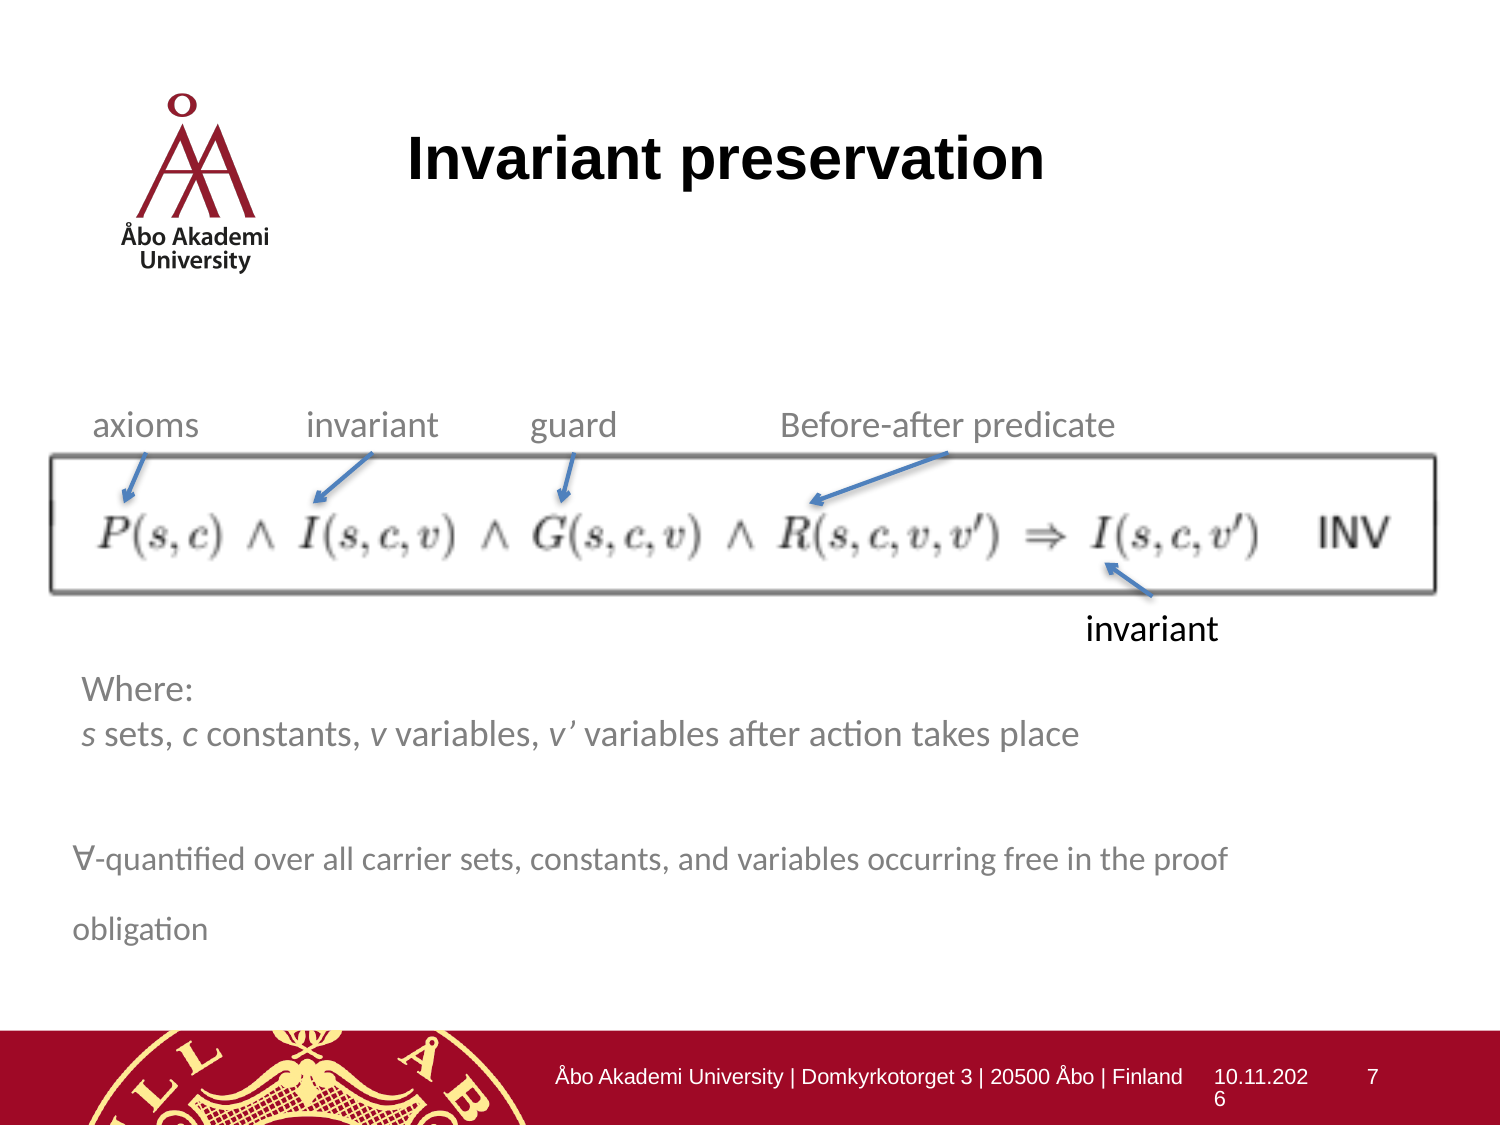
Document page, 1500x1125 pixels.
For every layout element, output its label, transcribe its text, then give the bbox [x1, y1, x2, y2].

picture [121, 93, 268, 274]
text_box guard [515, 392, 633, 437]
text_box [560, 453, 575, 504]
text_box Before-after predicate [765, 392, 1132, 437]
footer Åbo Akademi University | Domkyrkotorget 3 | 20500 Åbo | Finland [513, 1045, 1199, 1106]
text_box invariant [291, 392, 455, 437]
text_box Where: s sets, c constants, v variables, v’ variables after action takes place [66, 656, 1096, 762]
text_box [312, 453, 373, 504]
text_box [1104, 562, 1153, 597]
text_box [123, 453, 147, 504]
text_box invariant [1070, 622, 1234, 657]
text_box axioms [77, 392, 215, 437]
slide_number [1199, 1045, 1328, 1106]
slide_number 7 [1328, 1045, 1379, 1106]
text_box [808, 453, 949, 504]
picture [29, 438, 1459, 613]
picture [64, 1030, 550, 1125]
text_box ∀-quantified over all carrier sets, constants, and variables occurring free in the proof obligation [57, 822, 1262, 977]
title Invariant preservation [407, 126, 1389, 268]
